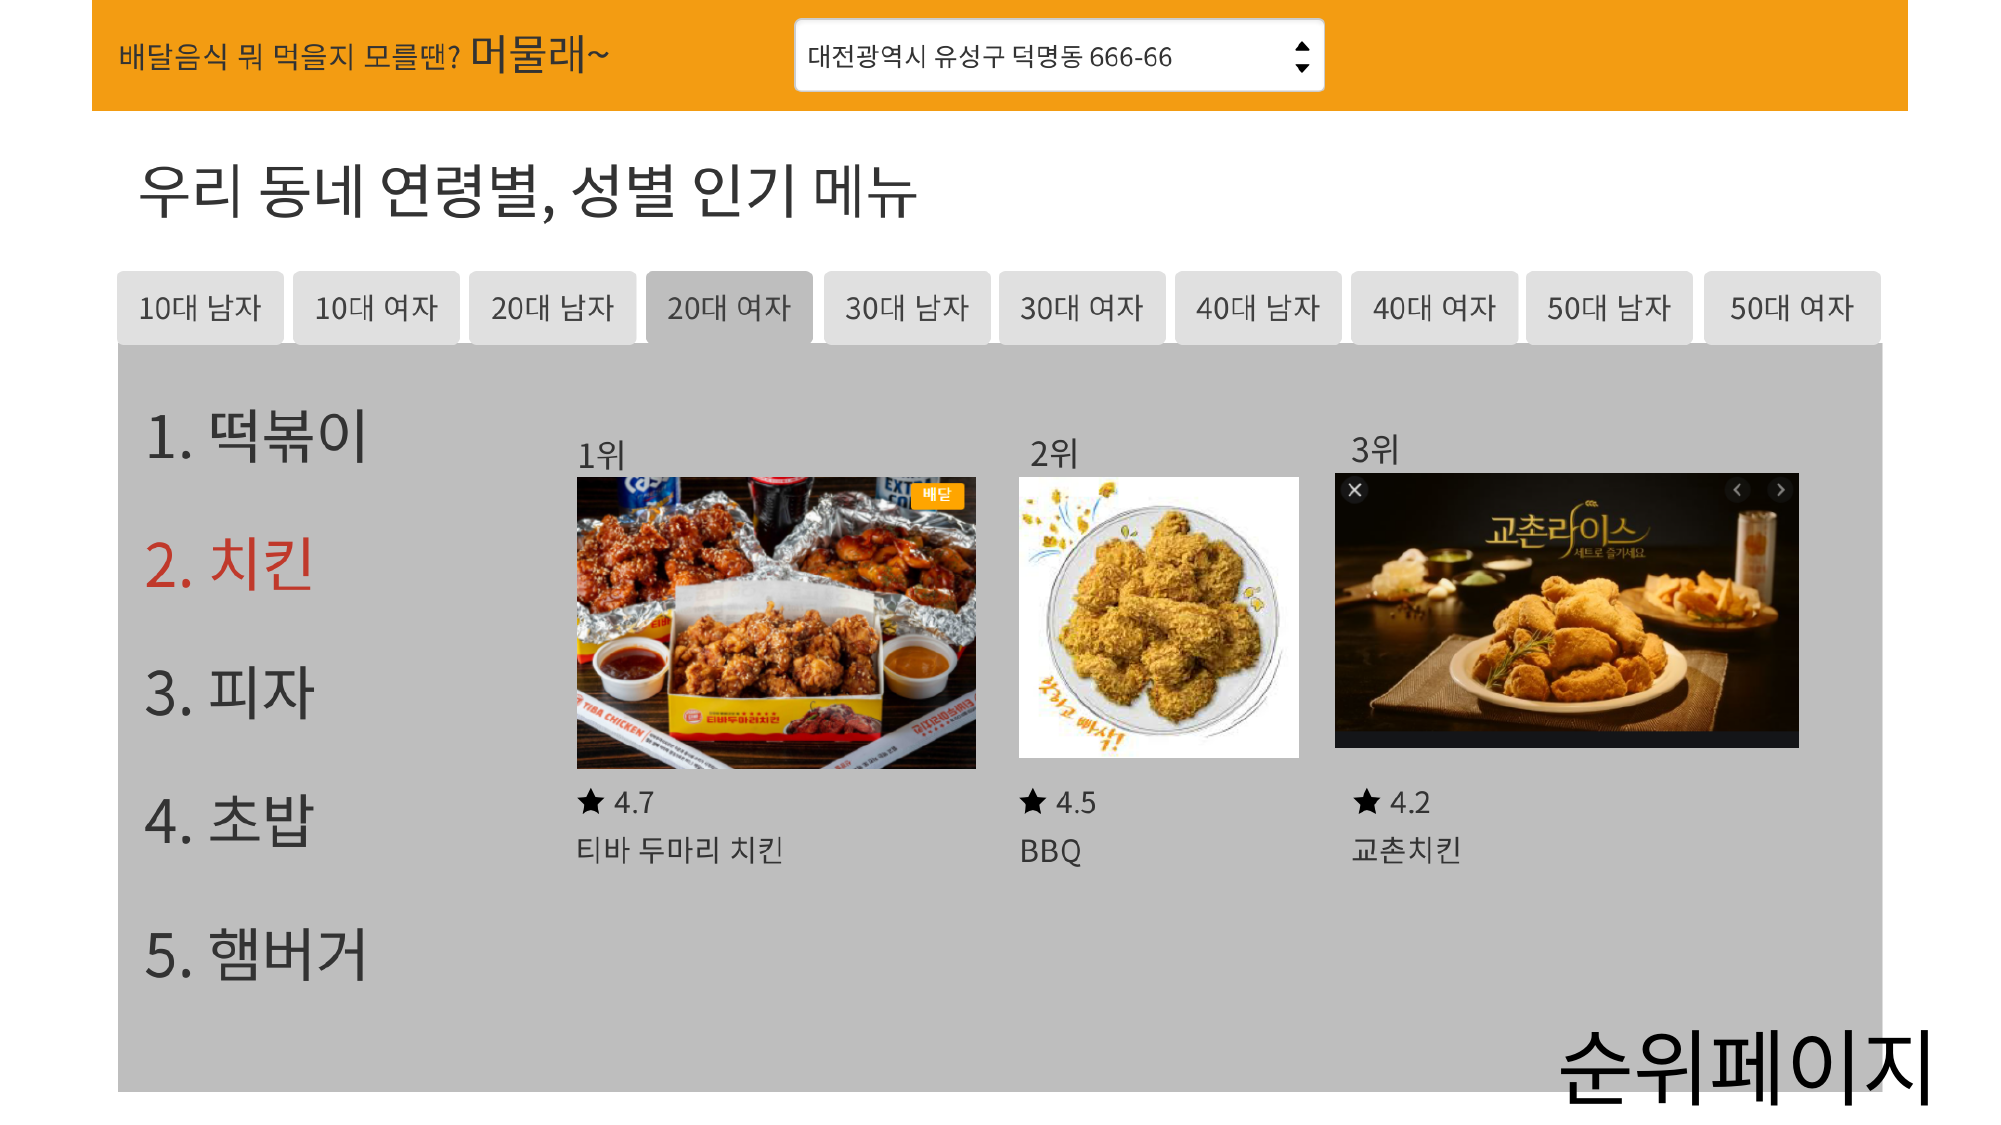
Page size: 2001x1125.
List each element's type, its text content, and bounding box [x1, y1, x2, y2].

text_box 순위페이지 [1908, 1008, 2000, 1124]
picture [92, 0, 1908, 1125]
